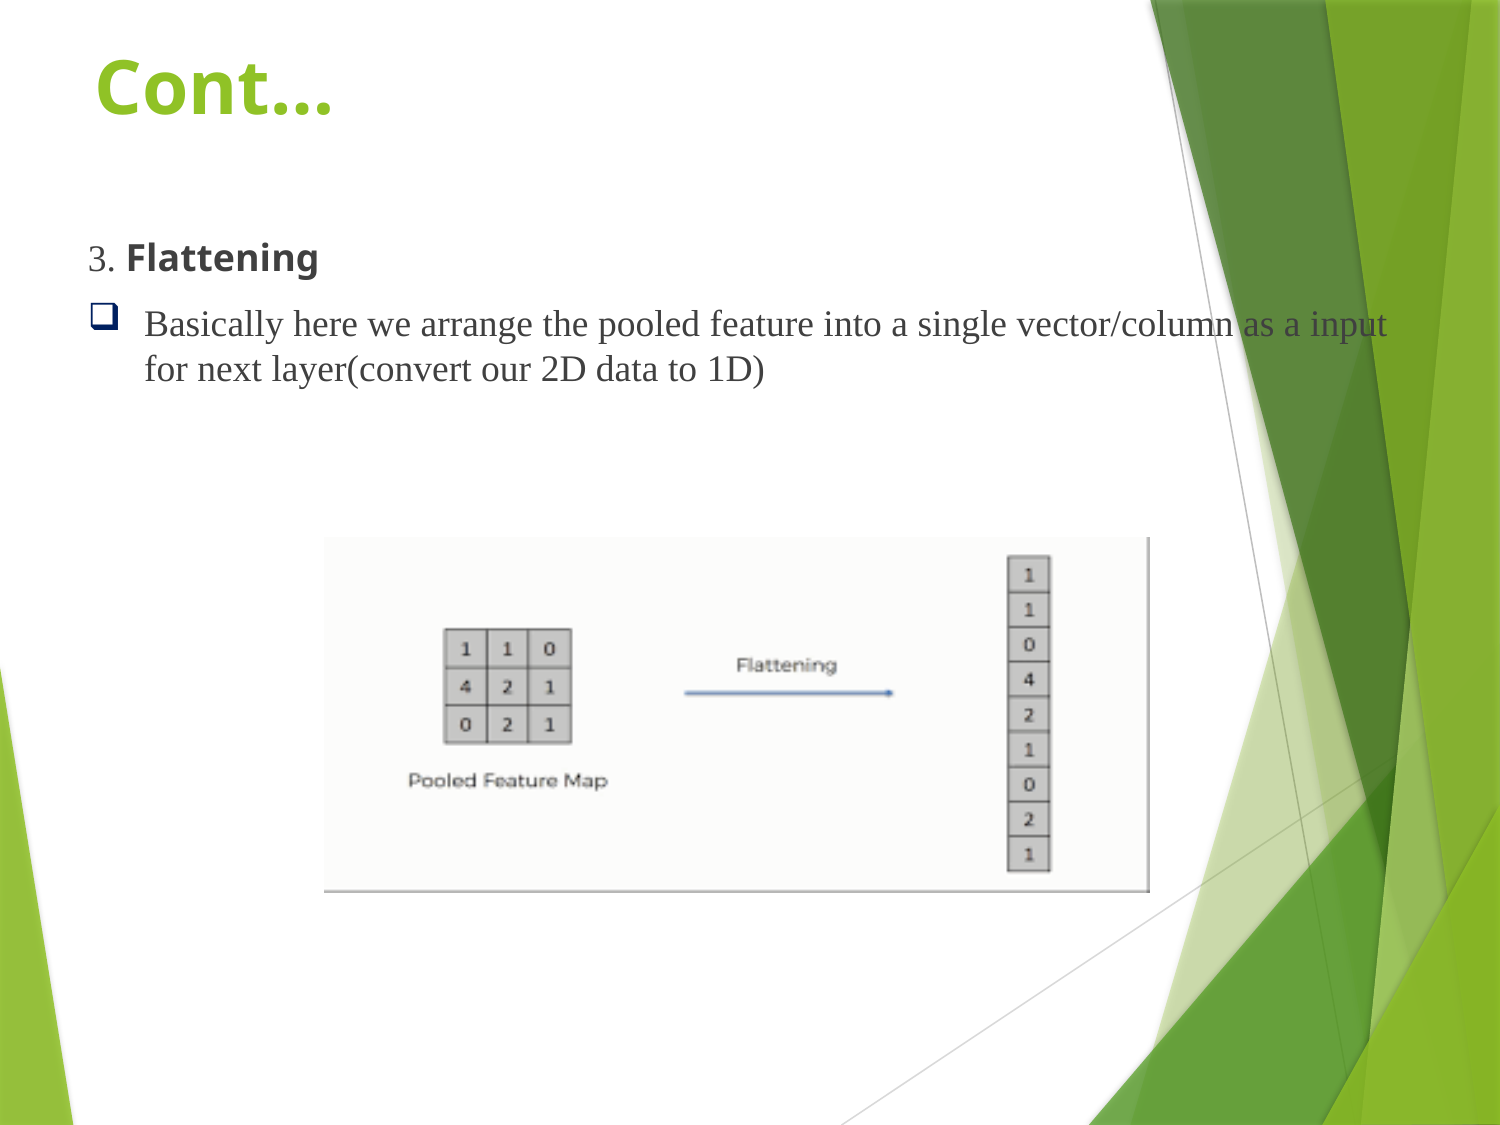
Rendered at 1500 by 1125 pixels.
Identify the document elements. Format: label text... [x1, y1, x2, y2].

title Cont… [79, 32, 1237, 226]
picture [324, 536, 1151, 893]
list 3. Flattening Basically here we arrange the pooled feature into a single vector/column as a input for next layer(convert our 2D data to 1D) [56, 226, 1444, 1125]
